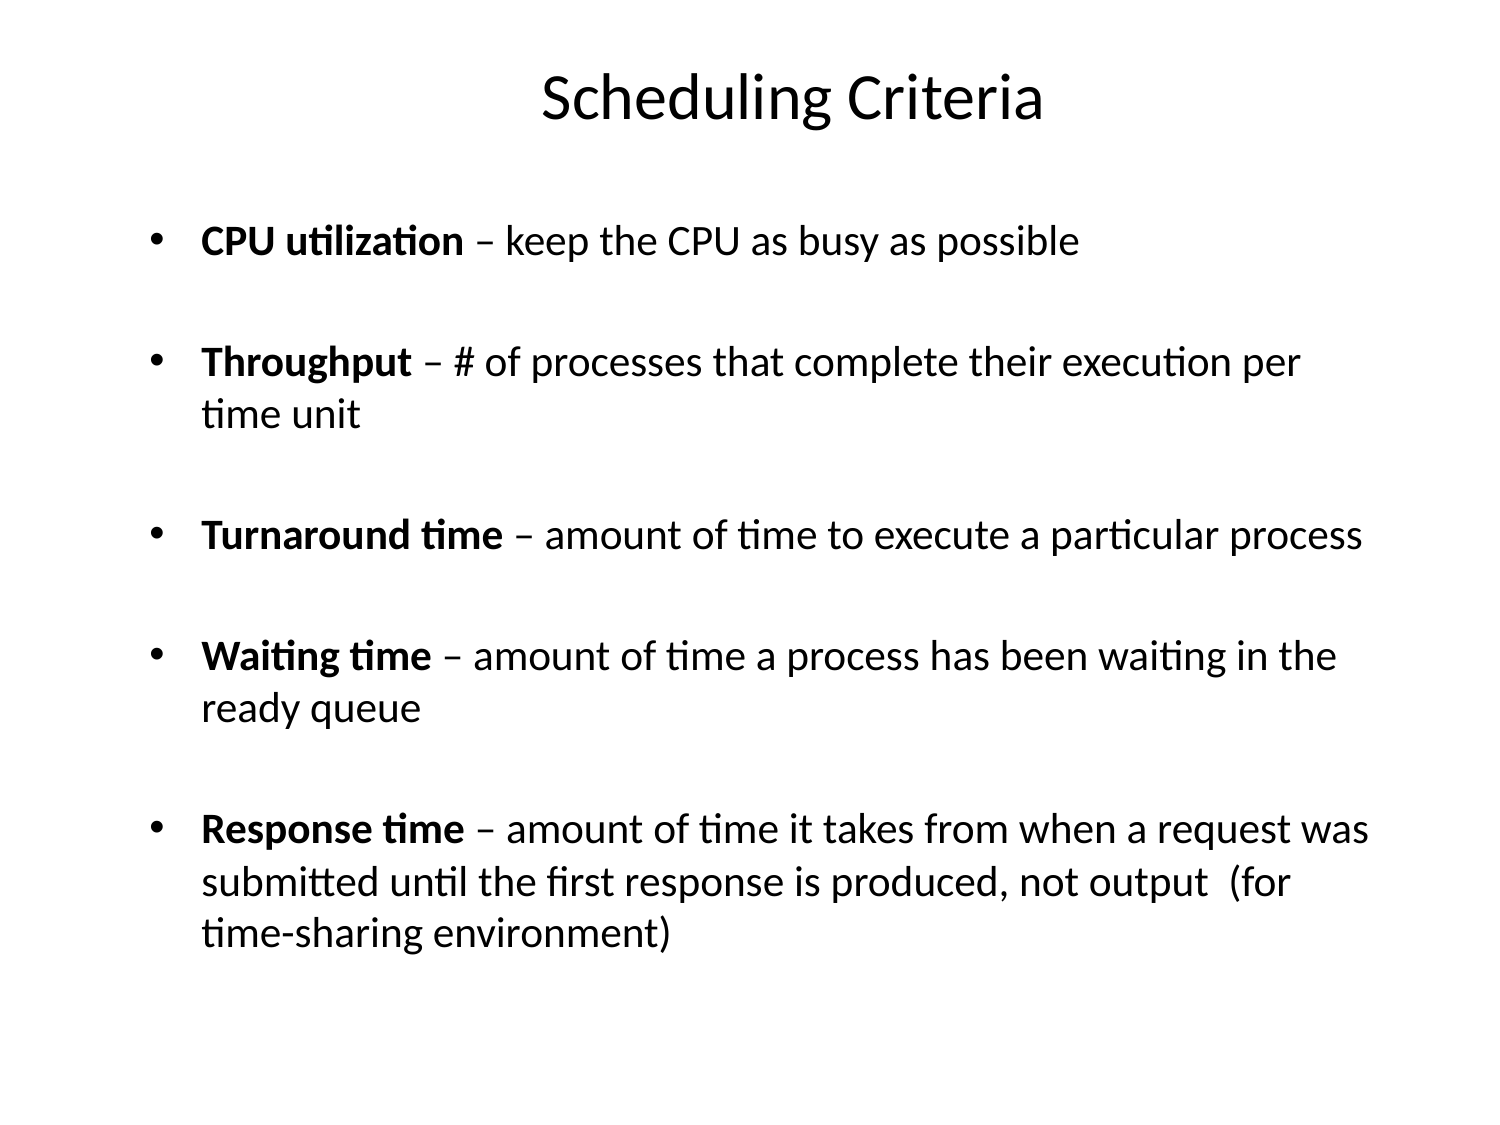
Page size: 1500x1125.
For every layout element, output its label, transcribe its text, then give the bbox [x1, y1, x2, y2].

title Scheduling Criteria [162, 45, 1425, 141]
list CPU utilization – keep the CPU as busy as possible Throughput – # of processes that complete their execution per time unit Turnaround time – amount of time to execute a particular process Waiting time – amount of time a process has been waiting in the ready queue Response time – amount of time it takes from when a request was submitted until the first response is produced, not output (for time-sharing environment) [134, 204, 1388, 1018]
